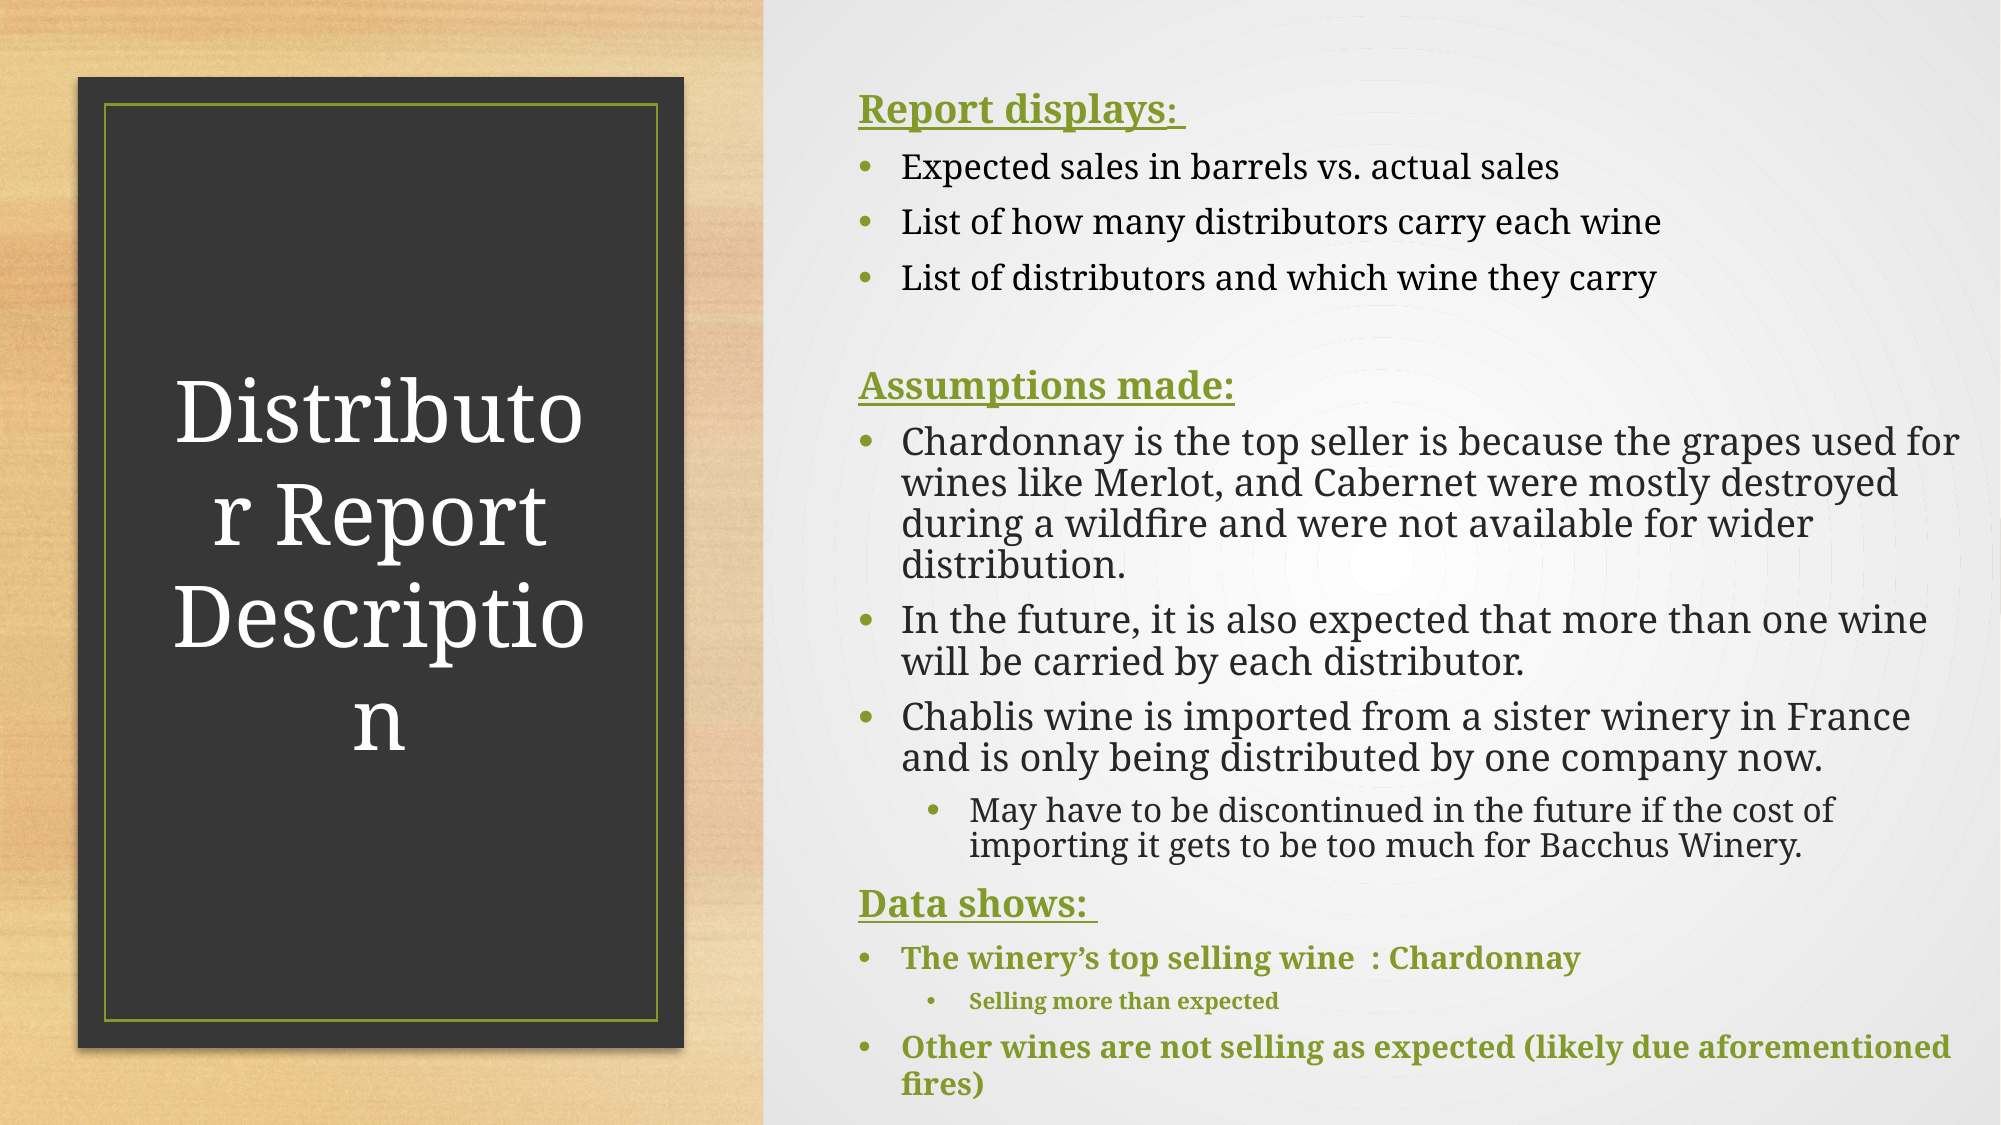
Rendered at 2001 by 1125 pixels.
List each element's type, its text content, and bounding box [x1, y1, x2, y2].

text_box [104, 103, 658, 1021]
text_box [762, 0, 2000, 1125]
title Distributor Report Description [156, 156, 605, 968]
text_box [77, 76, 685, 1049]
text_box [0, 0, 762, 1125]
list Report displays: Expected sales in barrels vs. actual sales List of how many distributors carry each wine List of distributors and which wine they carry Assumptions made: Chardonnay is the top seller is because the grapes used for wines like Merlot, and Cabernet were mostly destroyed during a wildfire and were not available for wider distribution. In the future, it is also expected that more than one wine will be carried by each distributor. Chablis wine is imported from a sister winery in France and is only being distributed by one company now. May have to be discontinued in the future if the cost of importing it gets to be too much for Bacchus Winery. Data shows: The winery’s top selling wine : Chardonnay Selling more than expected Other wines are not selling as expected (likely due aforementioned fires) [843, 77, 2000, 1118]
